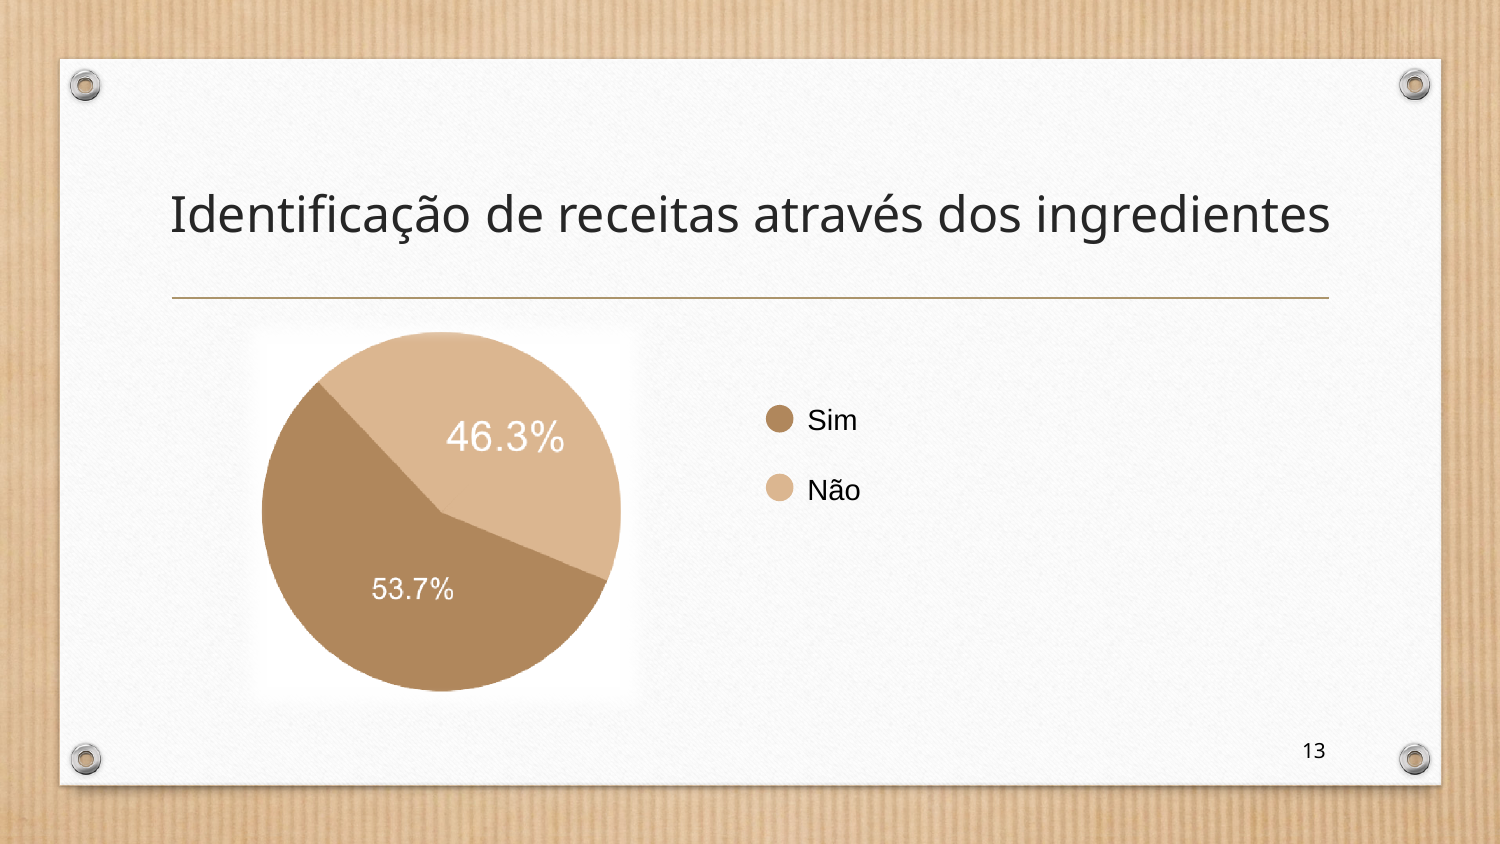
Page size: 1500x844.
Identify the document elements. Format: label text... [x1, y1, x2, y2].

text_box [765, 404, 794, 433]
picture [0, 0, 1500, 844]
text_box Sim Não [792, 393, 876, 514]
title Identificação de receitas através dos ingredientes [132, 128, 1370, 297]
text_box [765, 473, 794, 502]
slide_number 13 [1273, 734, 1341, 769]
